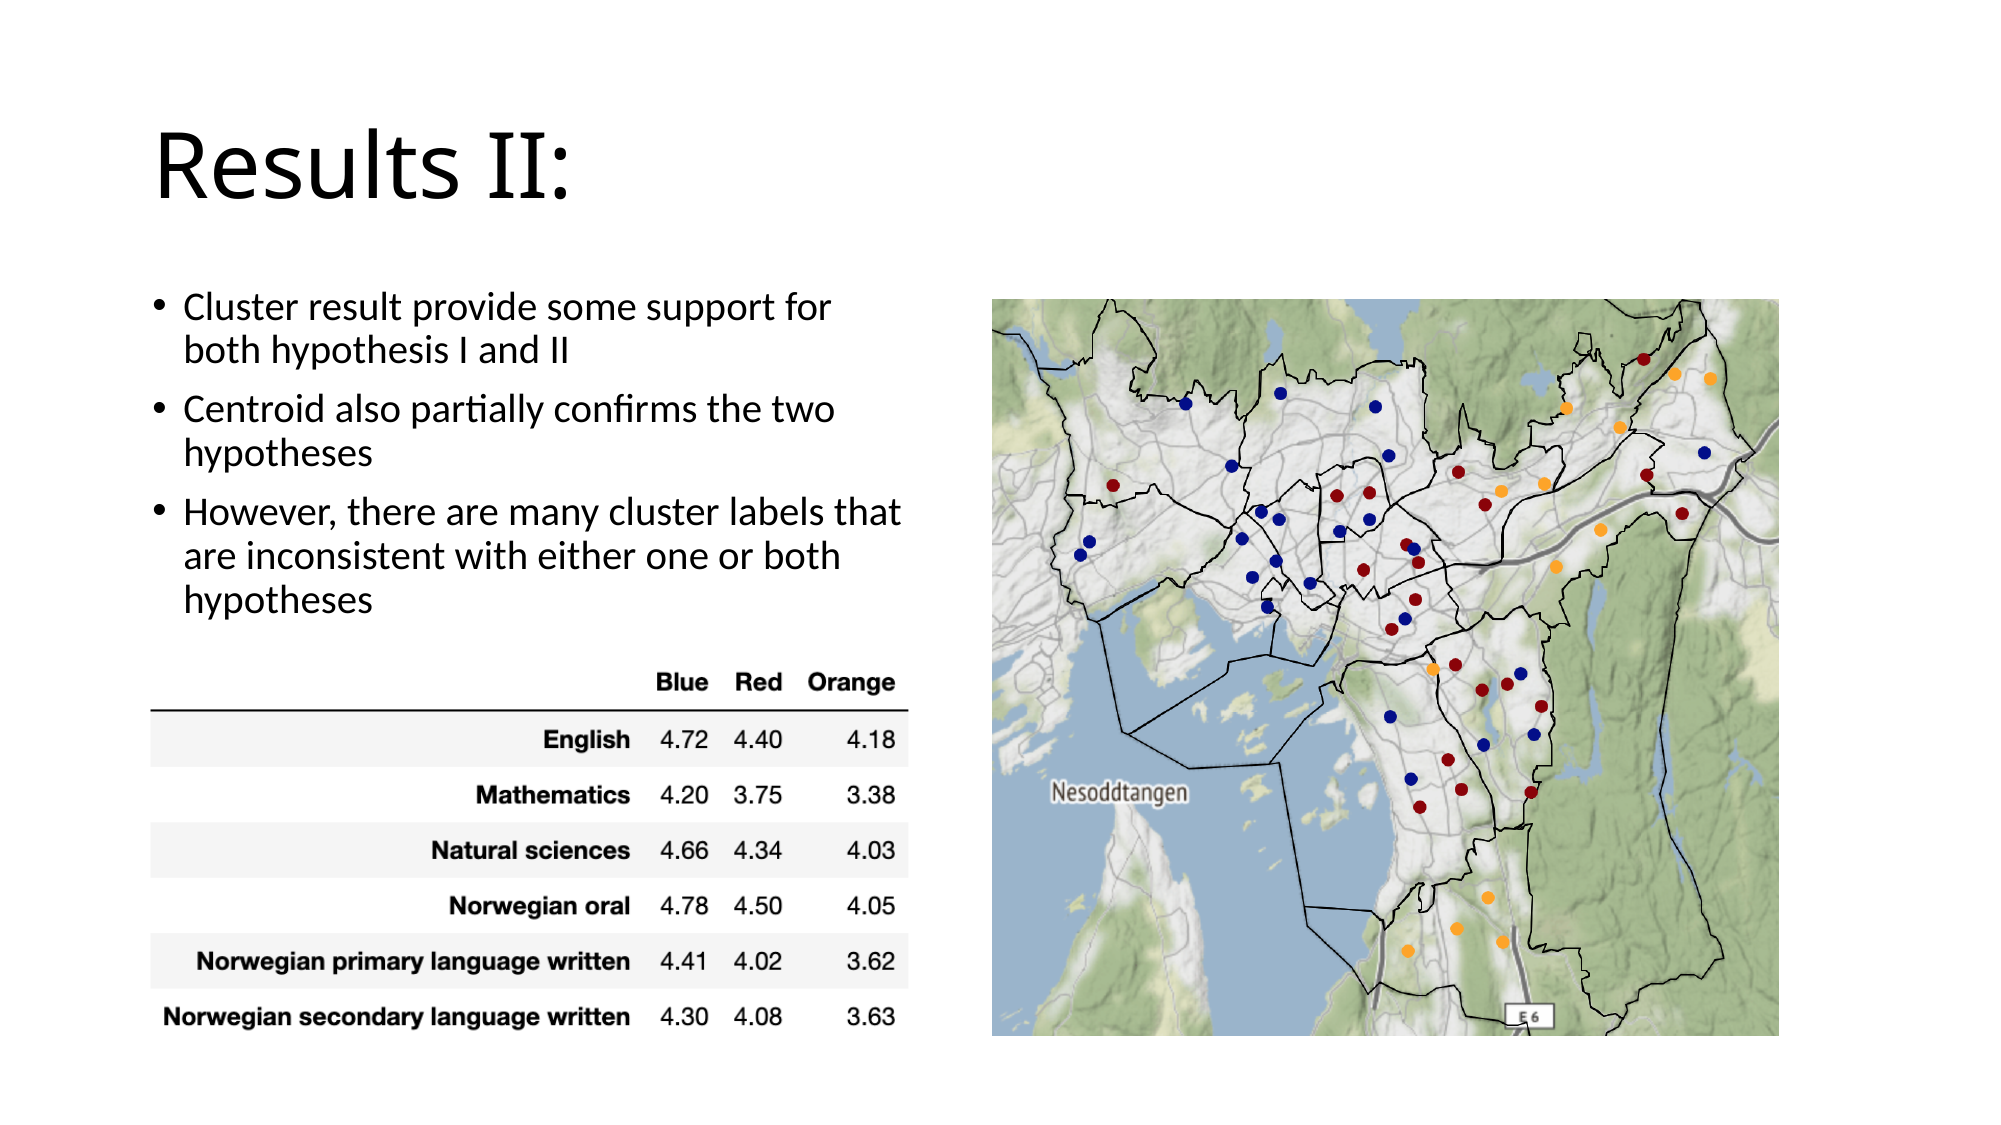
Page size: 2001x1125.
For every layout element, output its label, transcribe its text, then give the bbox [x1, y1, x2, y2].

picture [137, 654, 923, 1066]
list Cluster result provide some support for both hypothesis I and II Centroid also partially confirms the two hypotheses However, there are many cluster labels that are inconsistent with either one or both hypotheses [137, 277, 923, 632]
title Results II: [137, 59, 1863, 278]
picture [992, 299, 1779, 1036]
